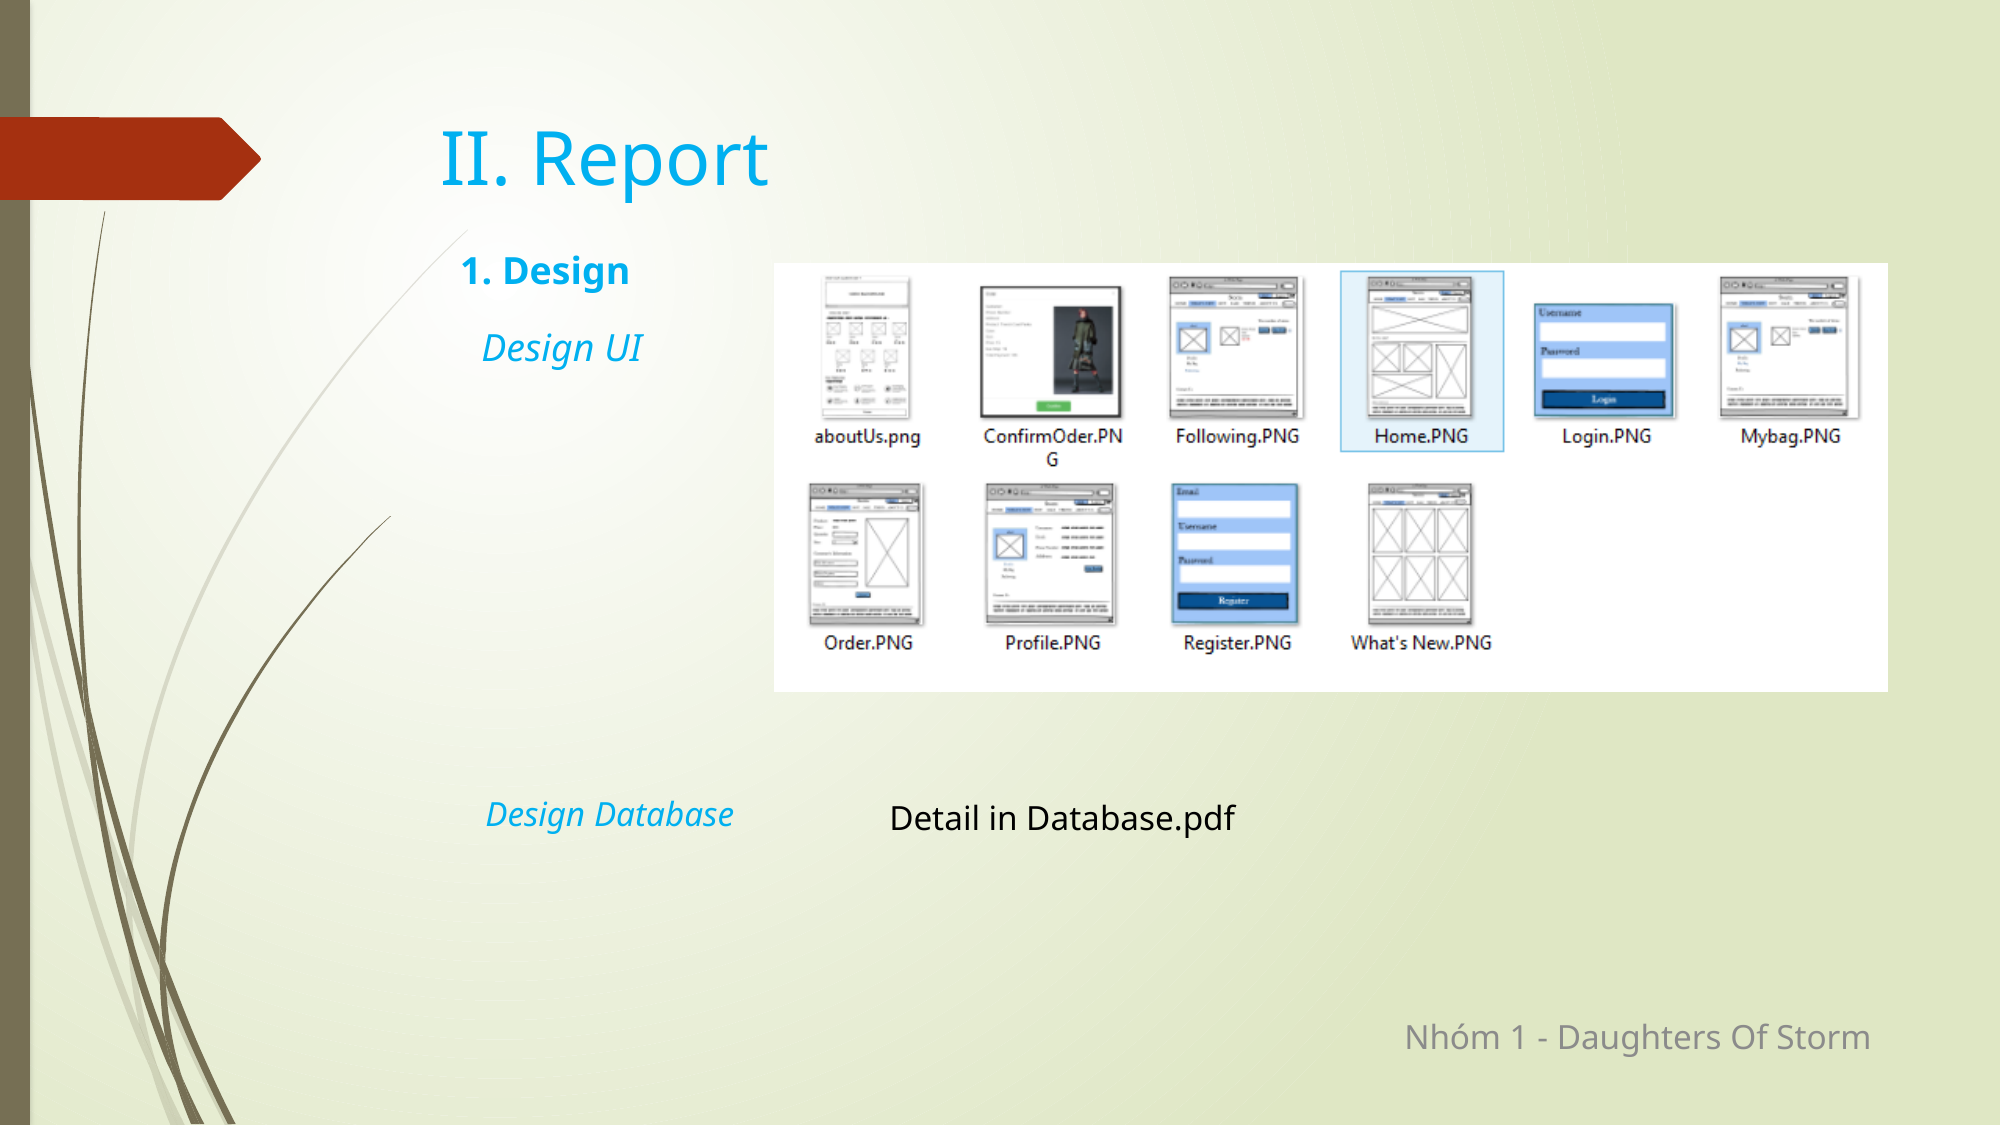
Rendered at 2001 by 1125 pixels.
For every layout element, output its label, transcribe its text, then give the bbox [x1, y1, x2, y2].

text_box Detail in Database.pdf [874, 790, 1479, 845]
text_box Design UI [466, 316, 718, 376]
picture [774, 263, 1888, 692]
footer Nhóm 1 - Daughters Of Storm [424, 1006, 1888, 1067]
text_box Design Database [470, 785, 818, 840]
text_box 1. Design [445, 239, 818, 300]
title II. Report [425, 102, 1888, 240]
